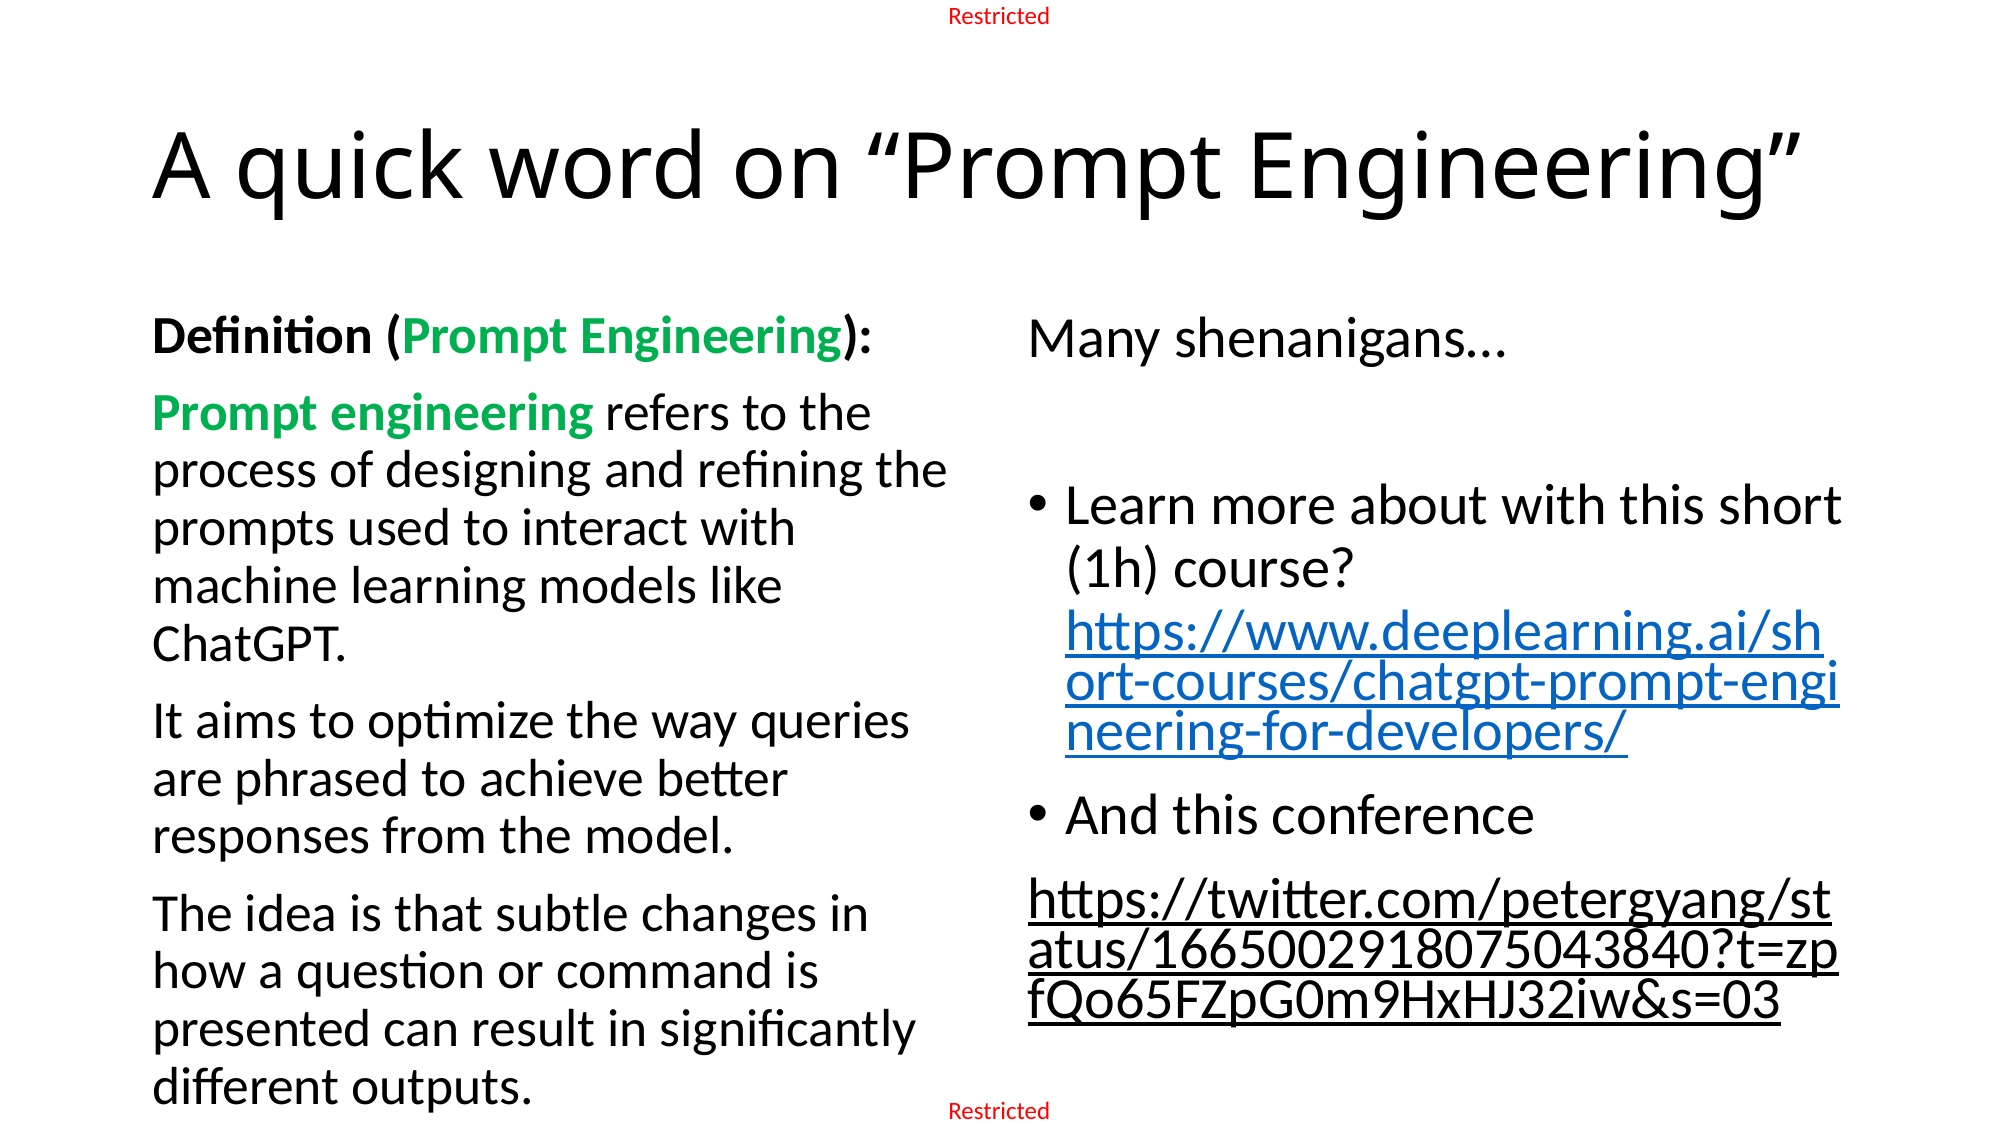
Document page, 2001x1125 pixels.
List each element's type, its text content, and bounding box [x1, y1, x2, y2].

list Definition (Prompt Engineering): Prompt engineering refers to the process of designing and refining the prompts used to interact with machine learning models like ChatGPT. It aims to optimize the way queries are phrased to achieve better responses from the model. The idea is that subtle changes in how a question or command is presented can result in significantly different outputs. [137, 299, 988, 1125]
title A quick word on “Prompt Engineering” [137, 59, 1863, 278]
list Many shenanigans… Learn more about with this short (1h) course? https://www.deeplearning.ai/short-courses/chatgpt-prompt-engineering-for-developers/ And this conference https://twitter.com/petergyang/status/1665002918075043840?t=zpfQo65FZpG0m9HxHJ32iw&s=03 [1012, 299, 1863, 1125]
